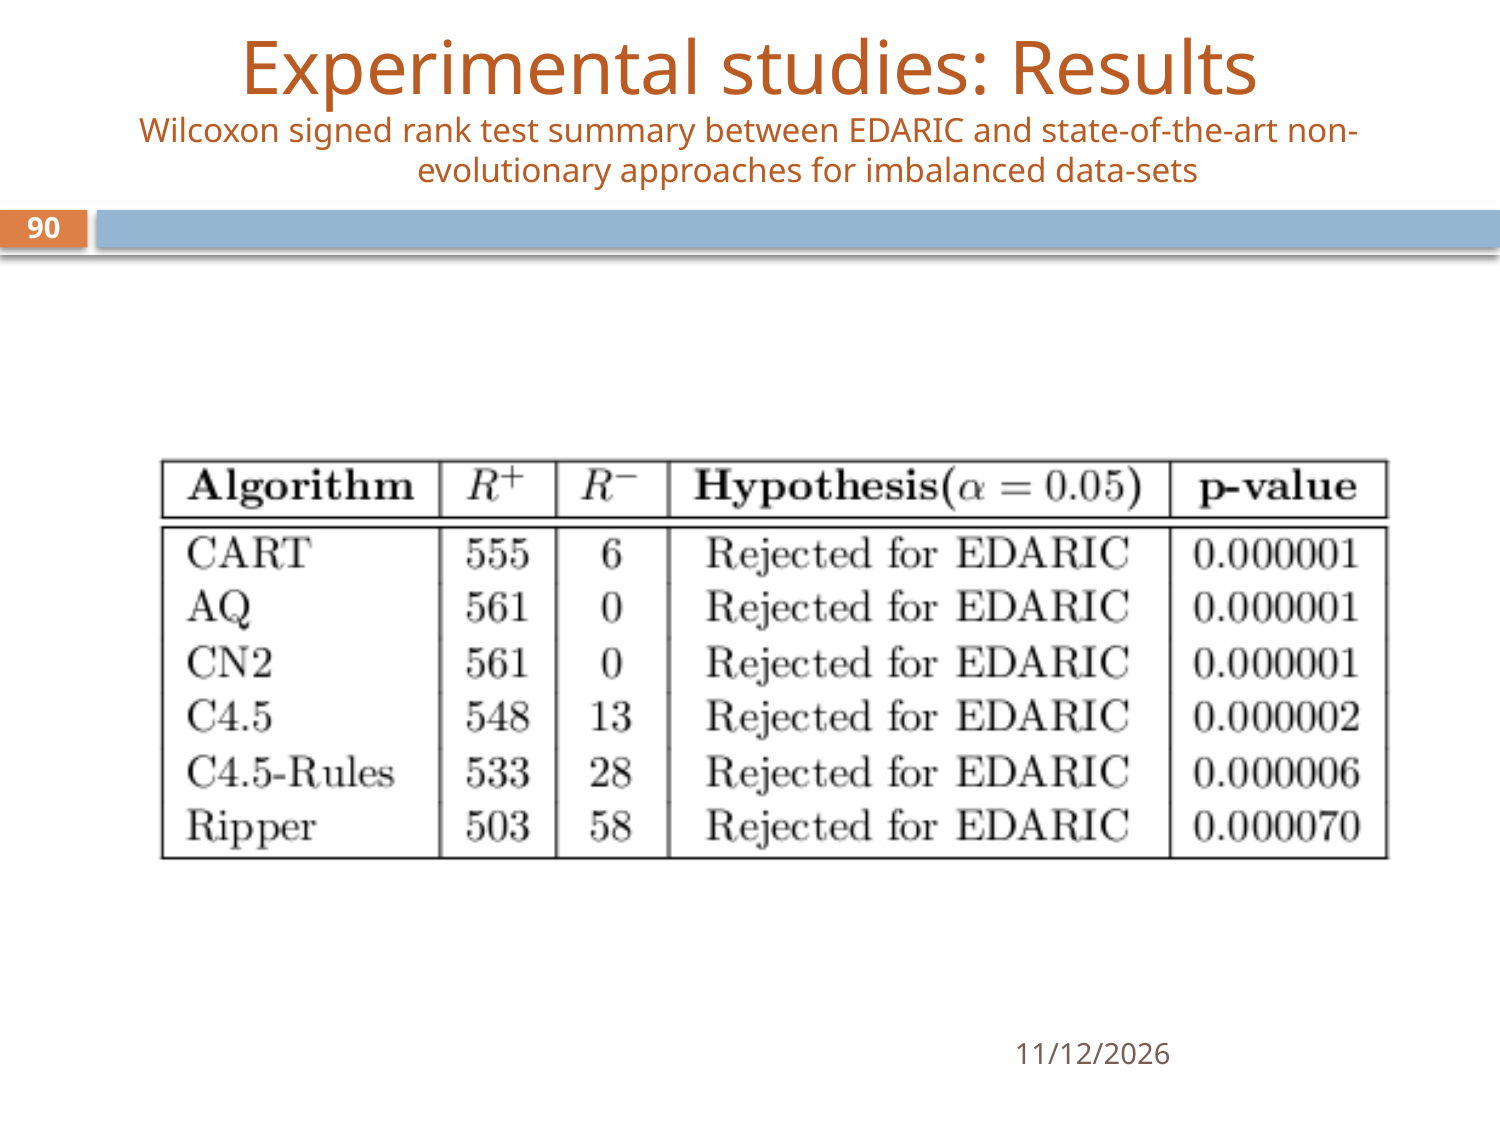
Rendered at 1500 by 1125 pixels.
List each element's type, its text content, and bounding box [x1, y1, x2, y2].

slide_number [999, 1025, 1438, 1085]
slide_number 90 [0, 208, 88, 249]
text_box Experimental studies: Results Wilcoxon signed rank test summary between EDARIC and state-of-the-art non-evolutionary approaches for imbalanced data-sets [74, 12, 1425, 238]
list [149, 449, 1393, 866]
